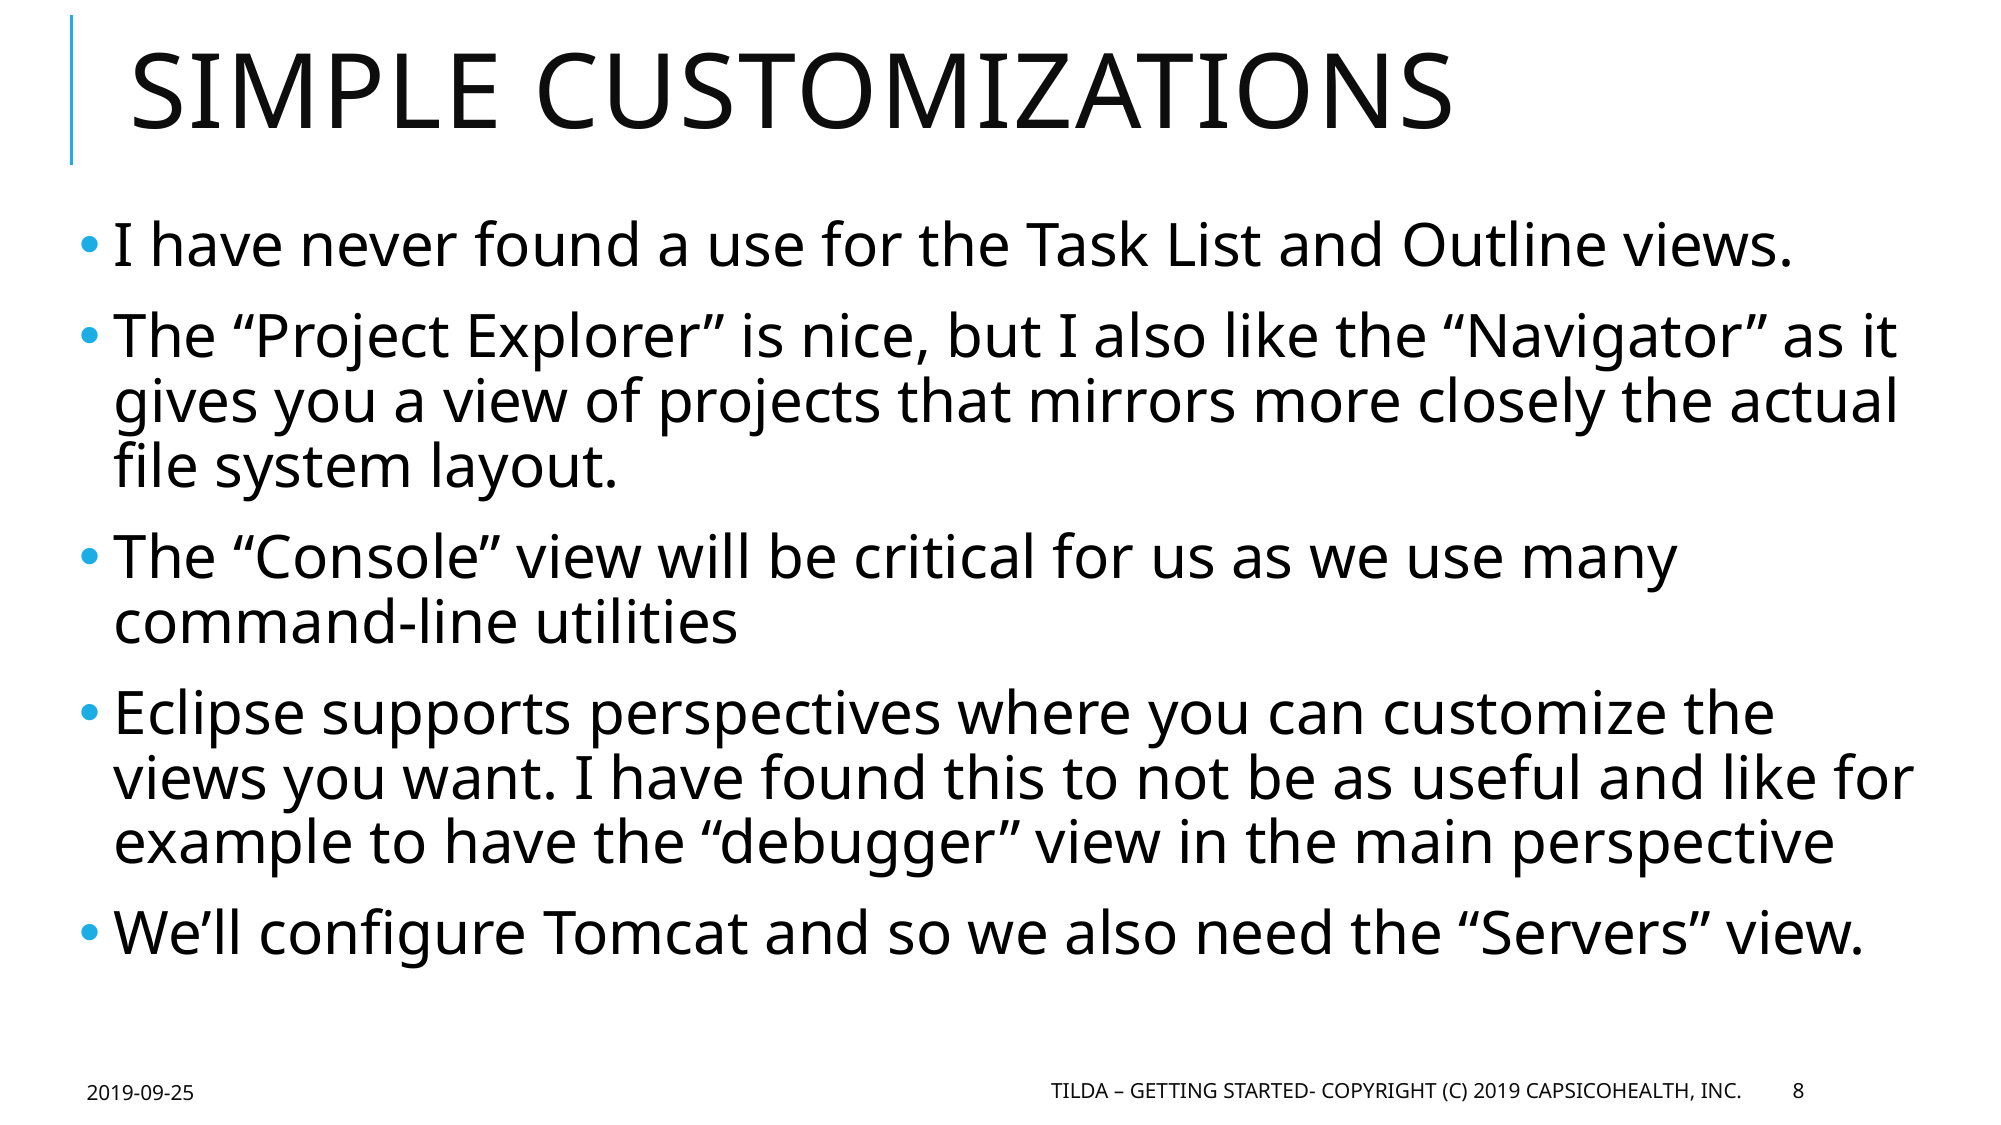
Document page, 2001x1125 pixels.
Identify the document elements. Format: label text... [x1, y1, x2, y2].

slide_number 8 [1777, 1077, 1938, 1107]
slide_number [71, 1077, 522, 1107]
footer Tilda – Getting Started- Copyright (c) 2019 CapsicoHealth, Inc. [559, 1077, 1763, 1107]
list I have never found a use for the Task List and Outline views. The “Project Explorer” is nice, but I also like the “Navigator” as it gives you a view of projects that mirrors more closely the actual file system layout. The “Console” view will be critical for us as we use many command-line utilities Eclipse supports perspectives where you can customize the views you want. I have found this to not be as useful and like for example to have the “debugger” view in the main perspective We’ll configure Tomcat and so we also need the “Servers” view. [71, 207, 1938, 1035]
title Simple customizations [114, 34, 1938, 163]
